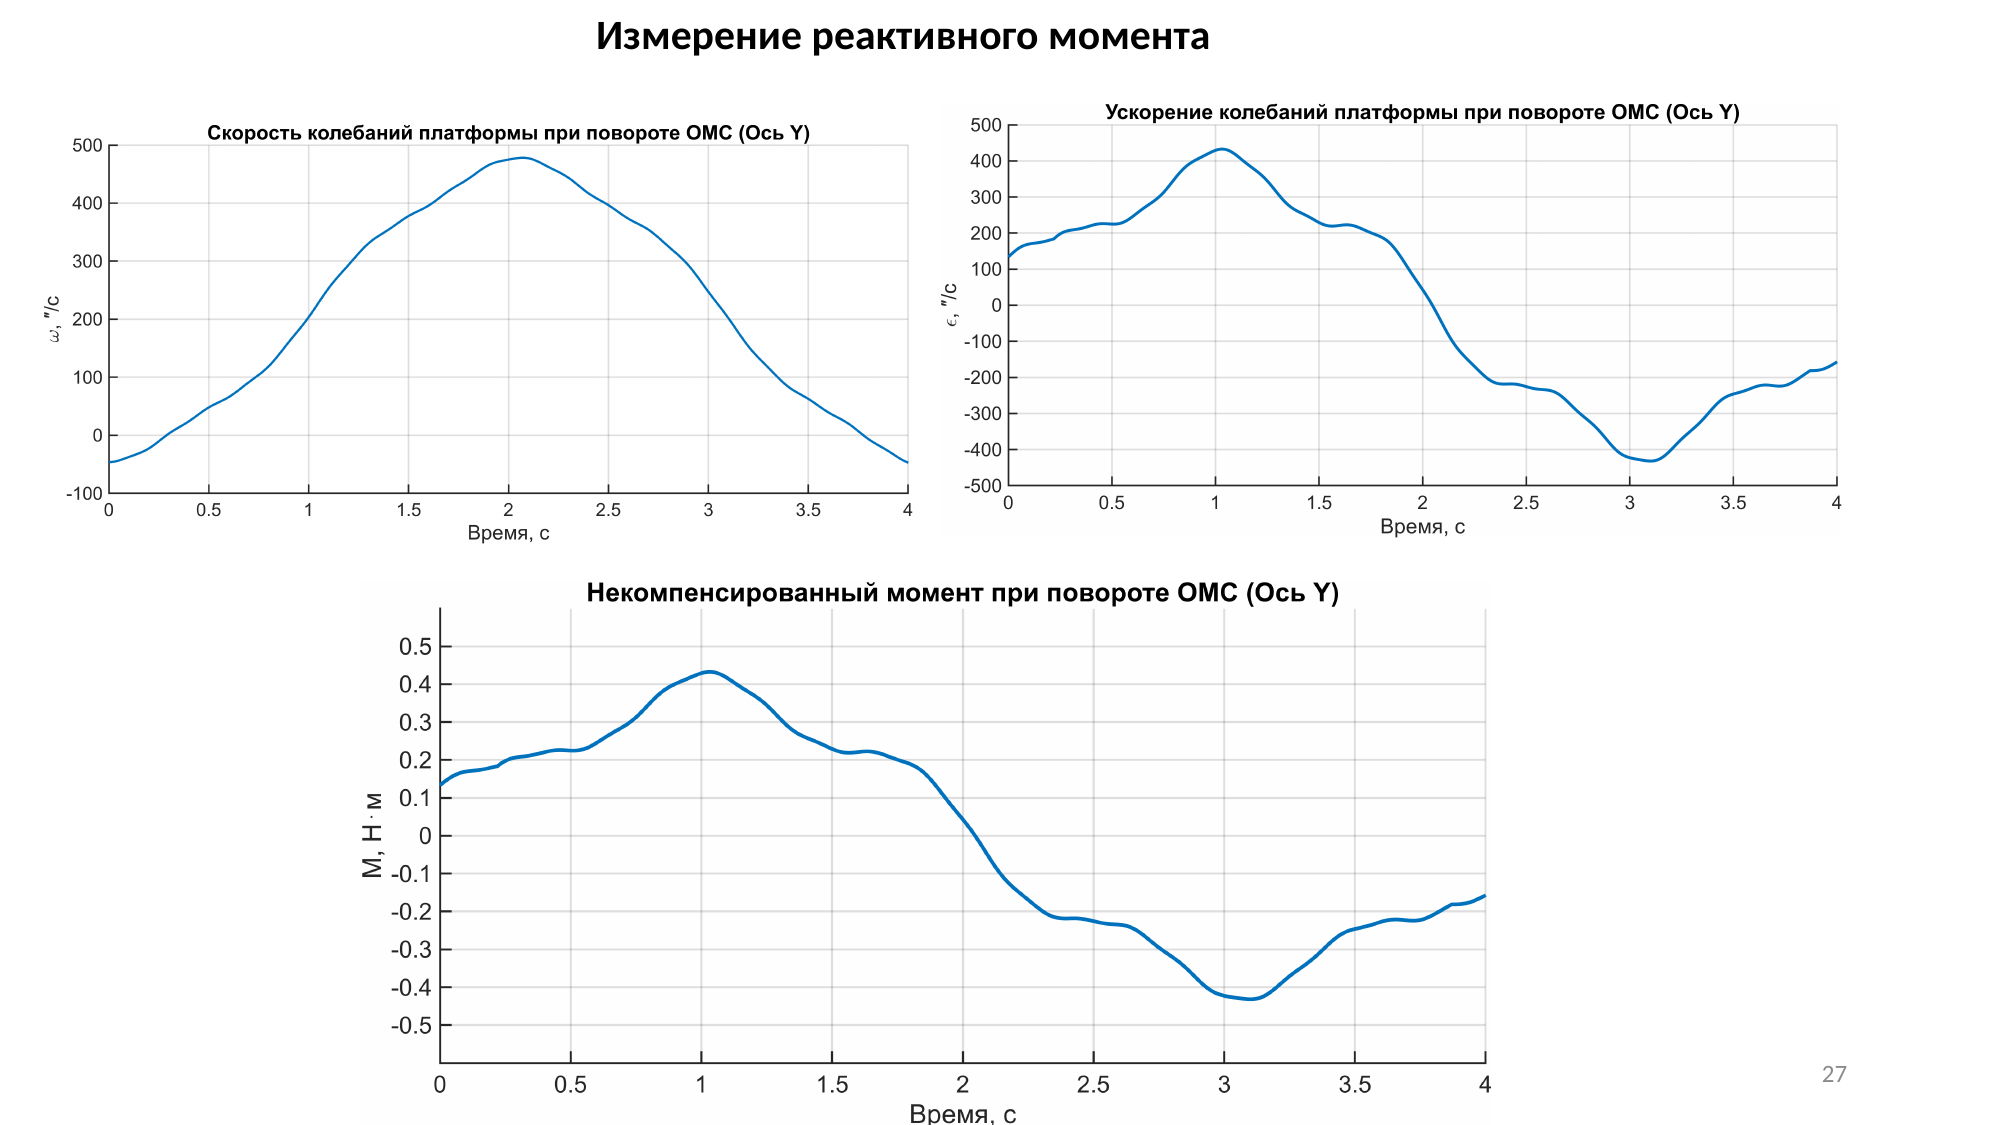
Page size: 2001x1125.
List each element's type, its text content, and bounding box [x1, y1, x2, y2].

picture [940, 103, 1842, 538]
slide_number 27 [1492, 1042, 1863, 1103]
picture [43, 124, 913, 544]
text_box Измерение реактивного момента [581, 0, 1226, 65]
picture [361, 581, 1492, 1125]
